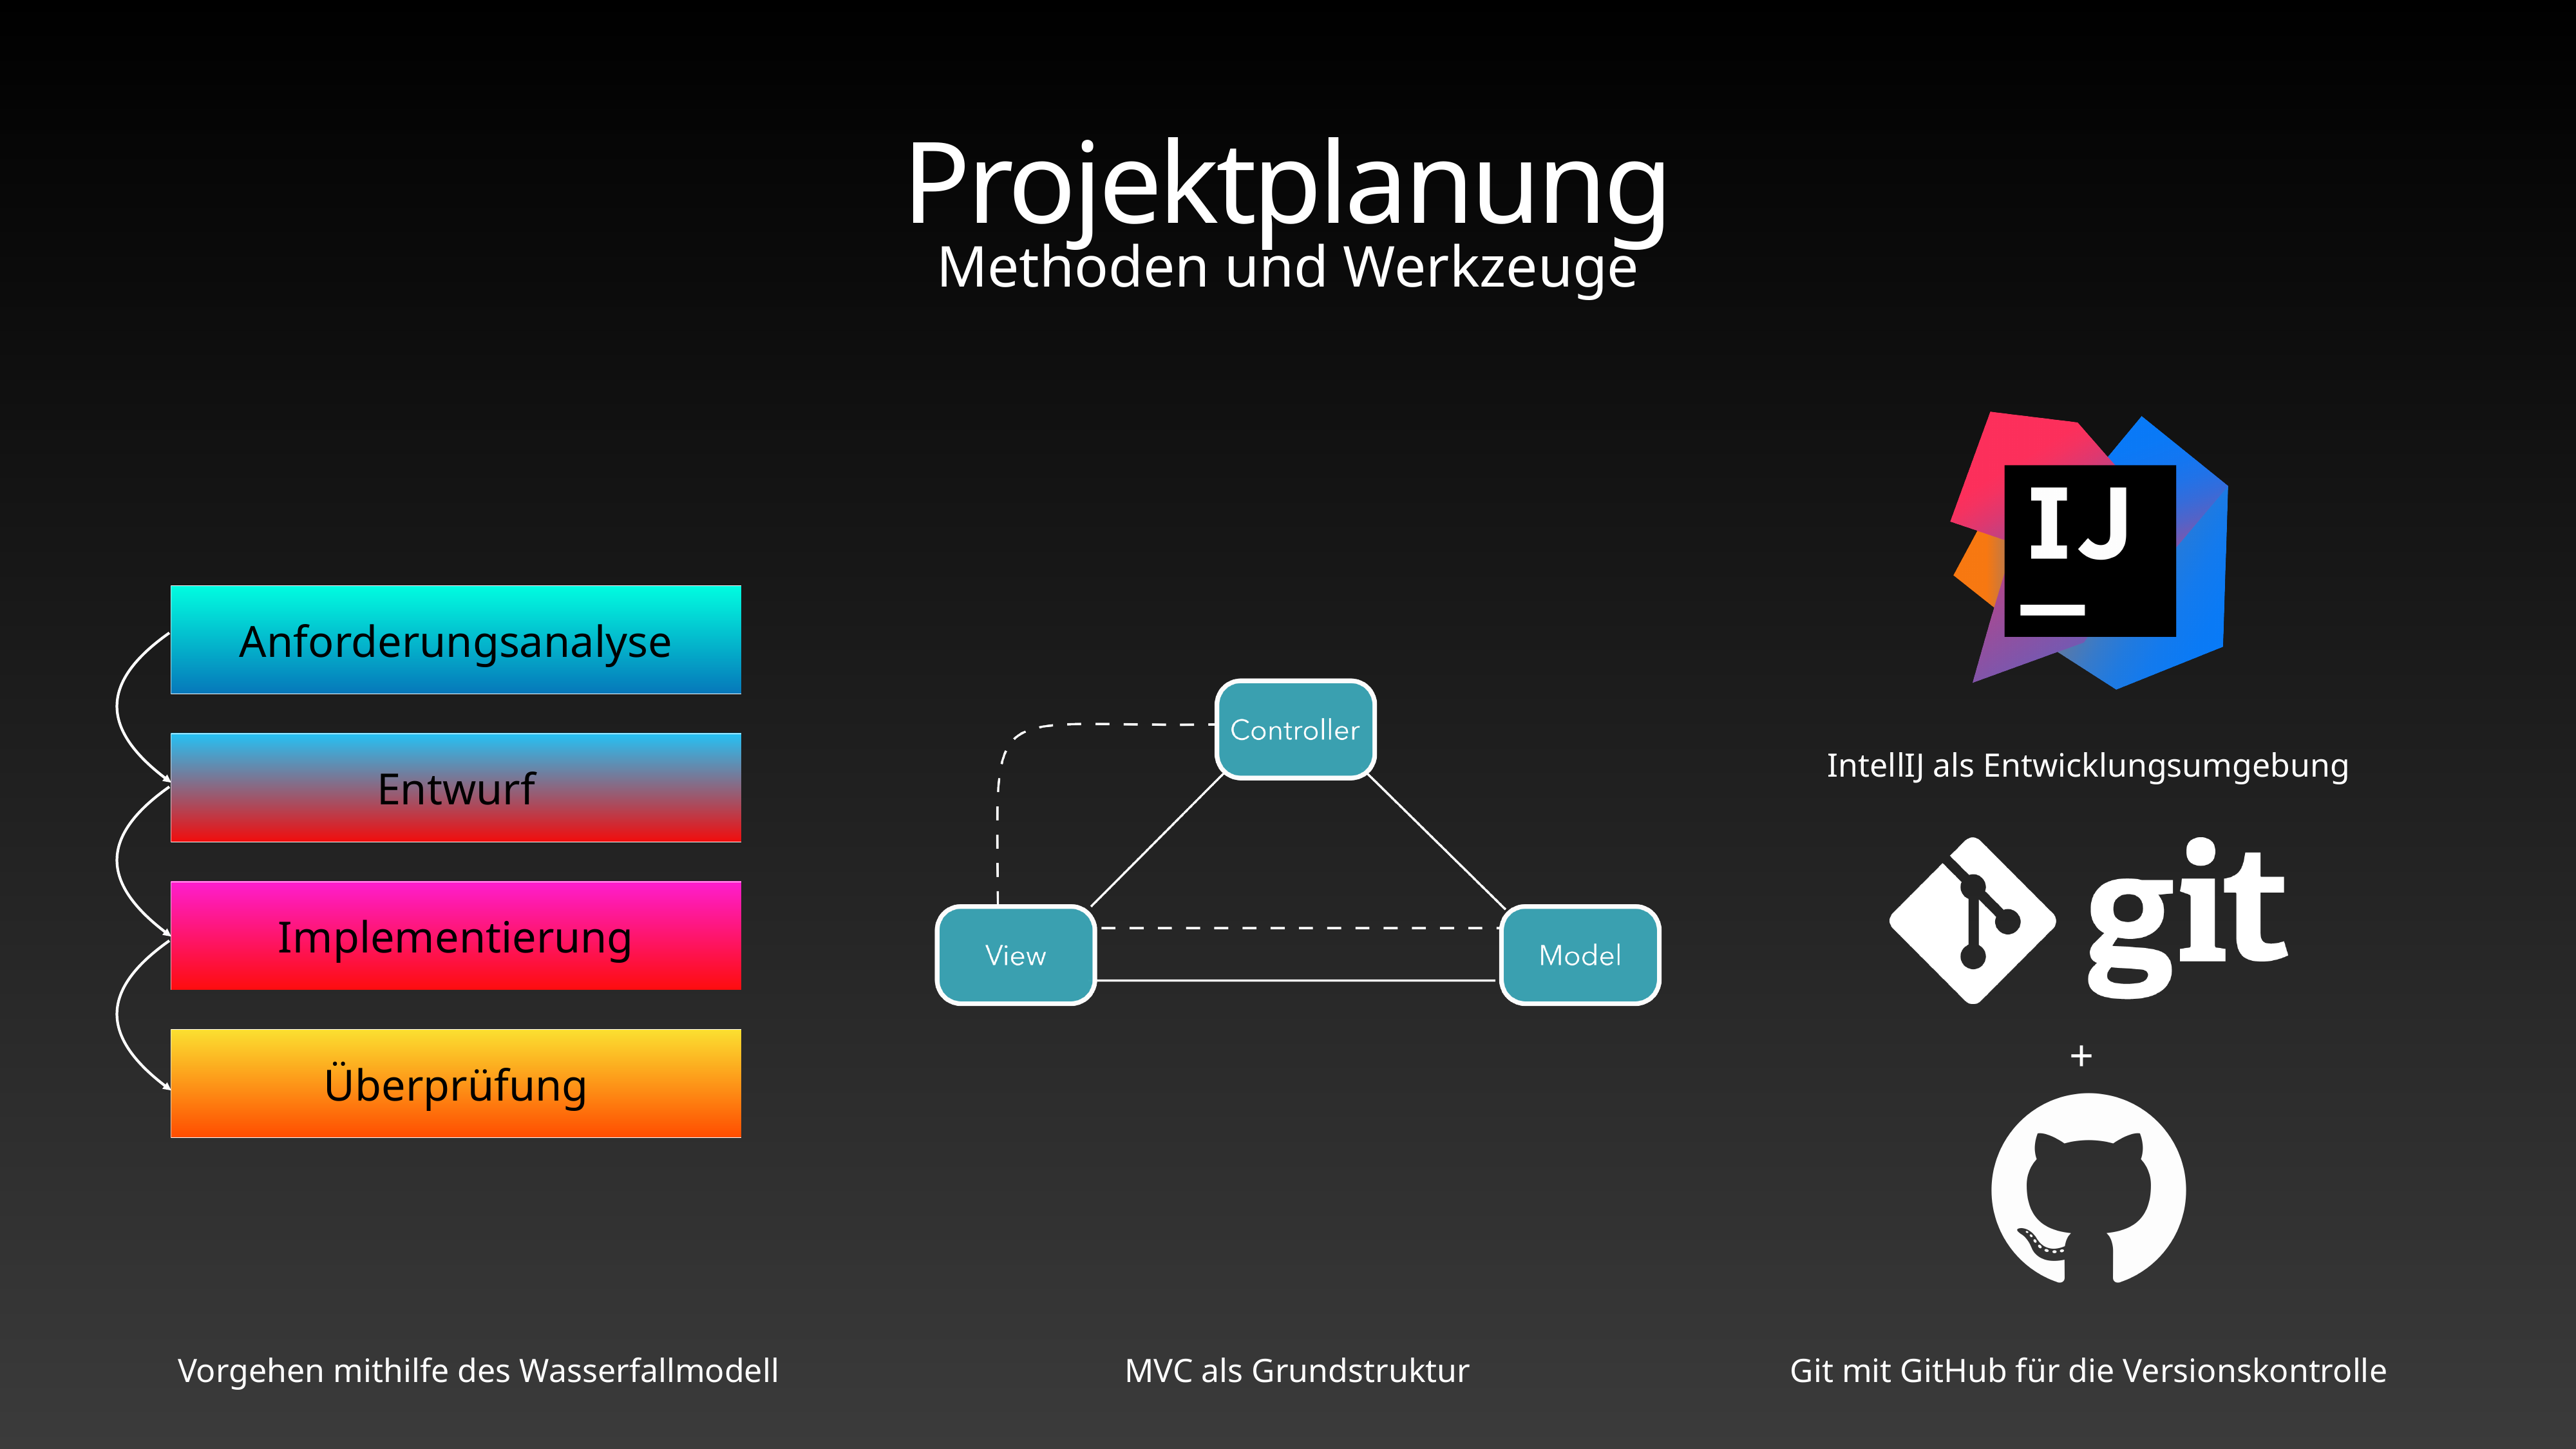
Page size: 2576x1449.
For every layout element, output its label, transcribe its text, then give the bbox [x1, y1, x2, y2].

list Methoden und Werkzeuge [133, 225, 2443, 334]
text_box MVC als Grundstruktur [1119, 1345, 1477, 1394]
text_box Git mit GitHub für die Versionskontrolle [1785, 1345, 2393, 1394]
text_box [1889, 837, 2289, 1297]
title Projektplanung [133, 85, 2443, 225]
text_box Vorgehen mithilfe des Wasserfallmodell [172, 1345, 786, 1394]
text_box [117, 585, 742, 1138]
picture [1949, 412, 2228, 690]
picture [929, 674, 1666, 1010]
text_box IntellIJ als Entwicklungsumgebung [1822, 739, 2356, 790]
